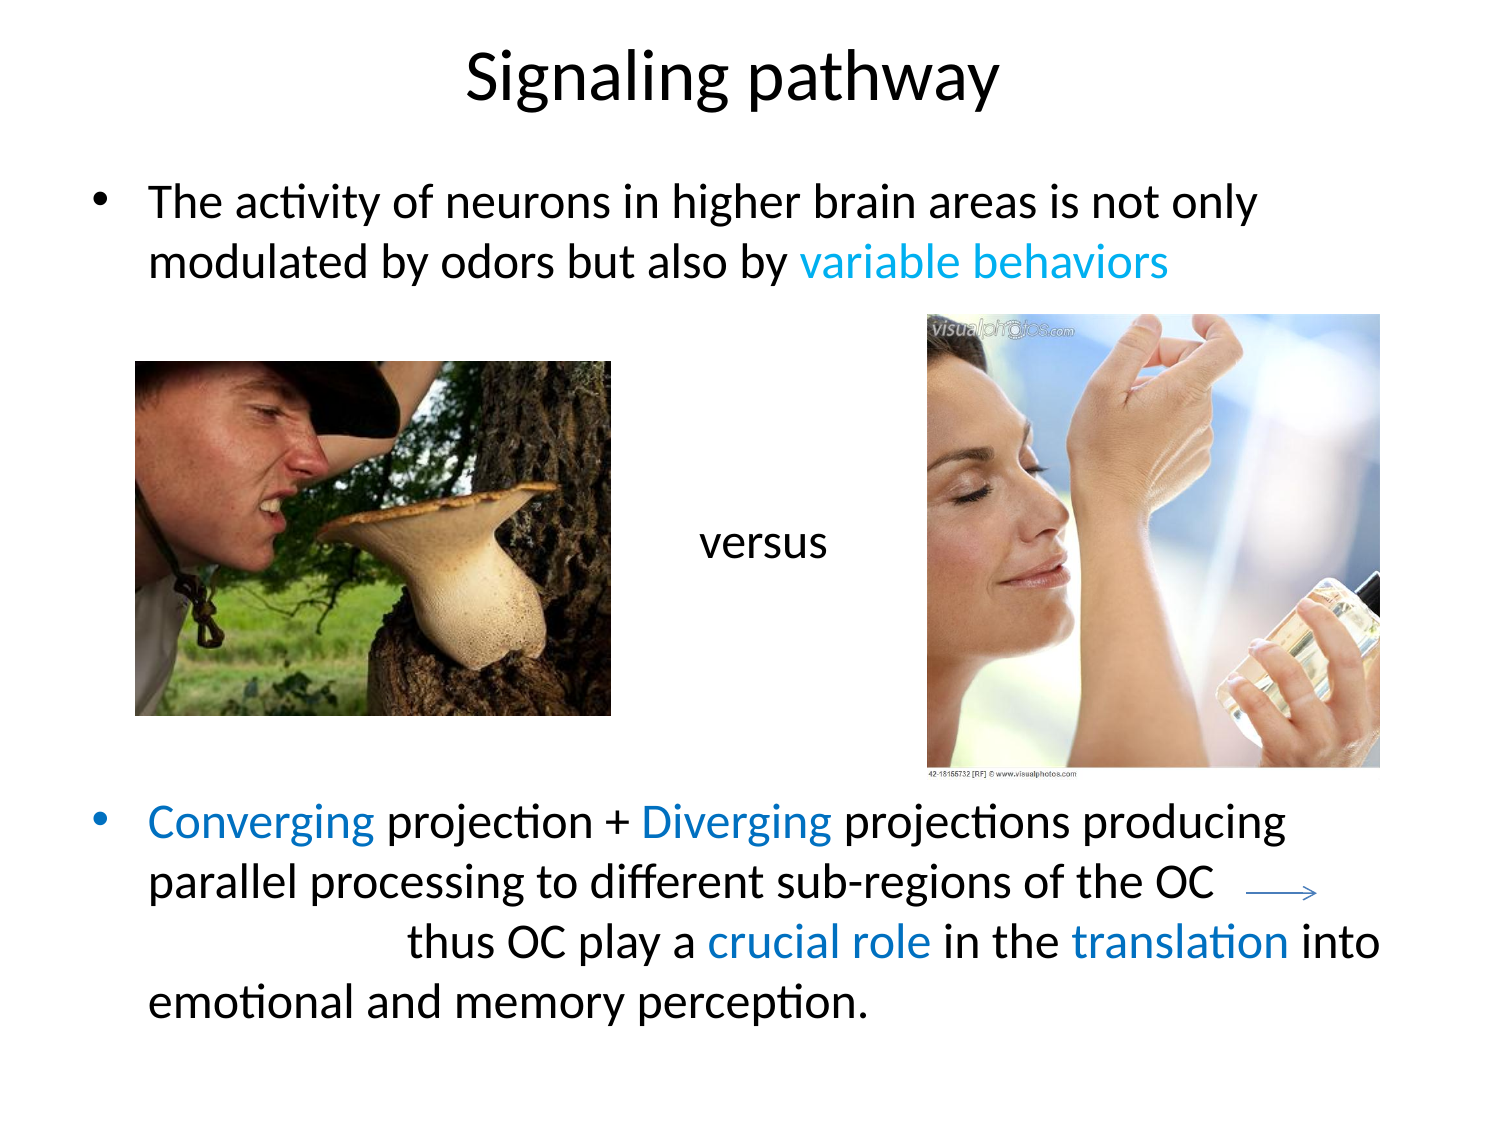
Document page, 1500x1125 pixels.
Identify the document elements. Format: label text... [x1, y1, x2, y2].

list The activity of neurons in higher brain areas is not only modulated by odors but also by variable behaviors versus Converging projection + Diverging projections producing parallel processing to different sub-regions of the OC thus OC play a crucial role in the translation into emotional and memory perception. [76, 160, 1427, 1083]
picture [135, 361, 611, 717]
title Signaling pathway [183, 19, 1284, 124]
picture [926, 314, 1380, 780]
